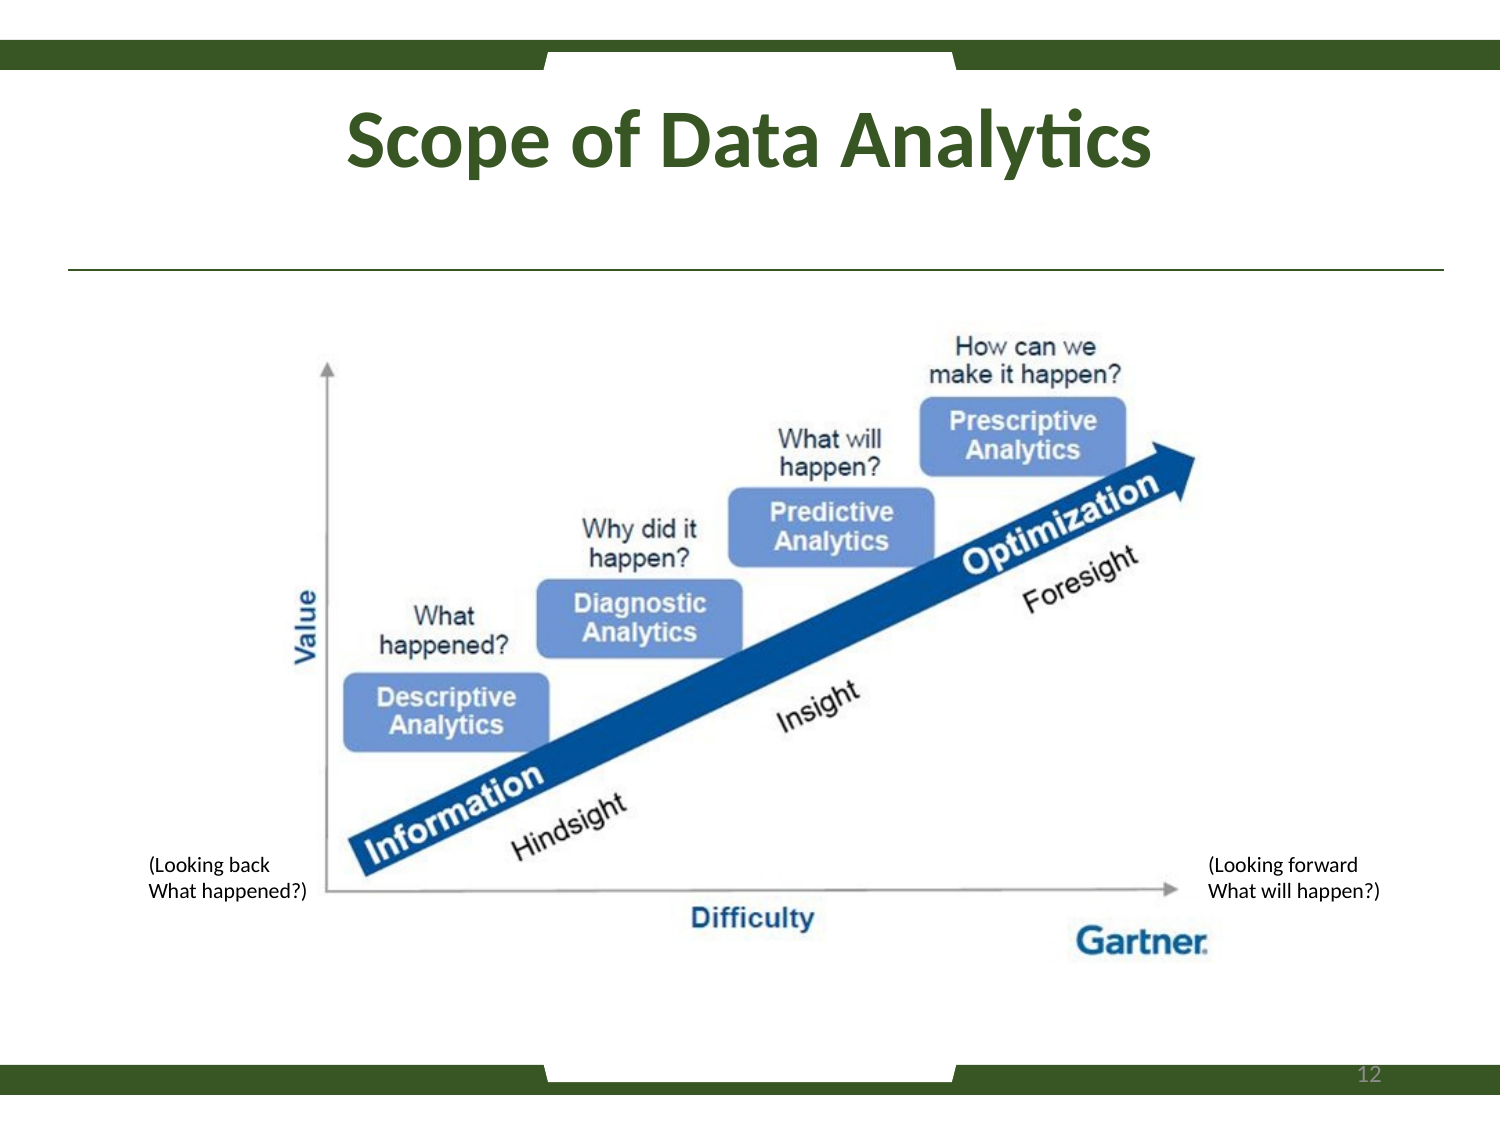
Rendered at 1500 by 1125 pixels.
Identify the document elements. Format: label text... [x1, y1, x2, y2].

text_box (Looking forward What will happen?) [1227, 843, 1396, 911]
text_box (Looking back What happened?) [133, 843, 272, 911]
slide_number 12 [1059, 1042, 1397, 1103]
title Scope of Data Analytics [103, 83, 1397, 198]
picture [272, 321, 1227, 965]
